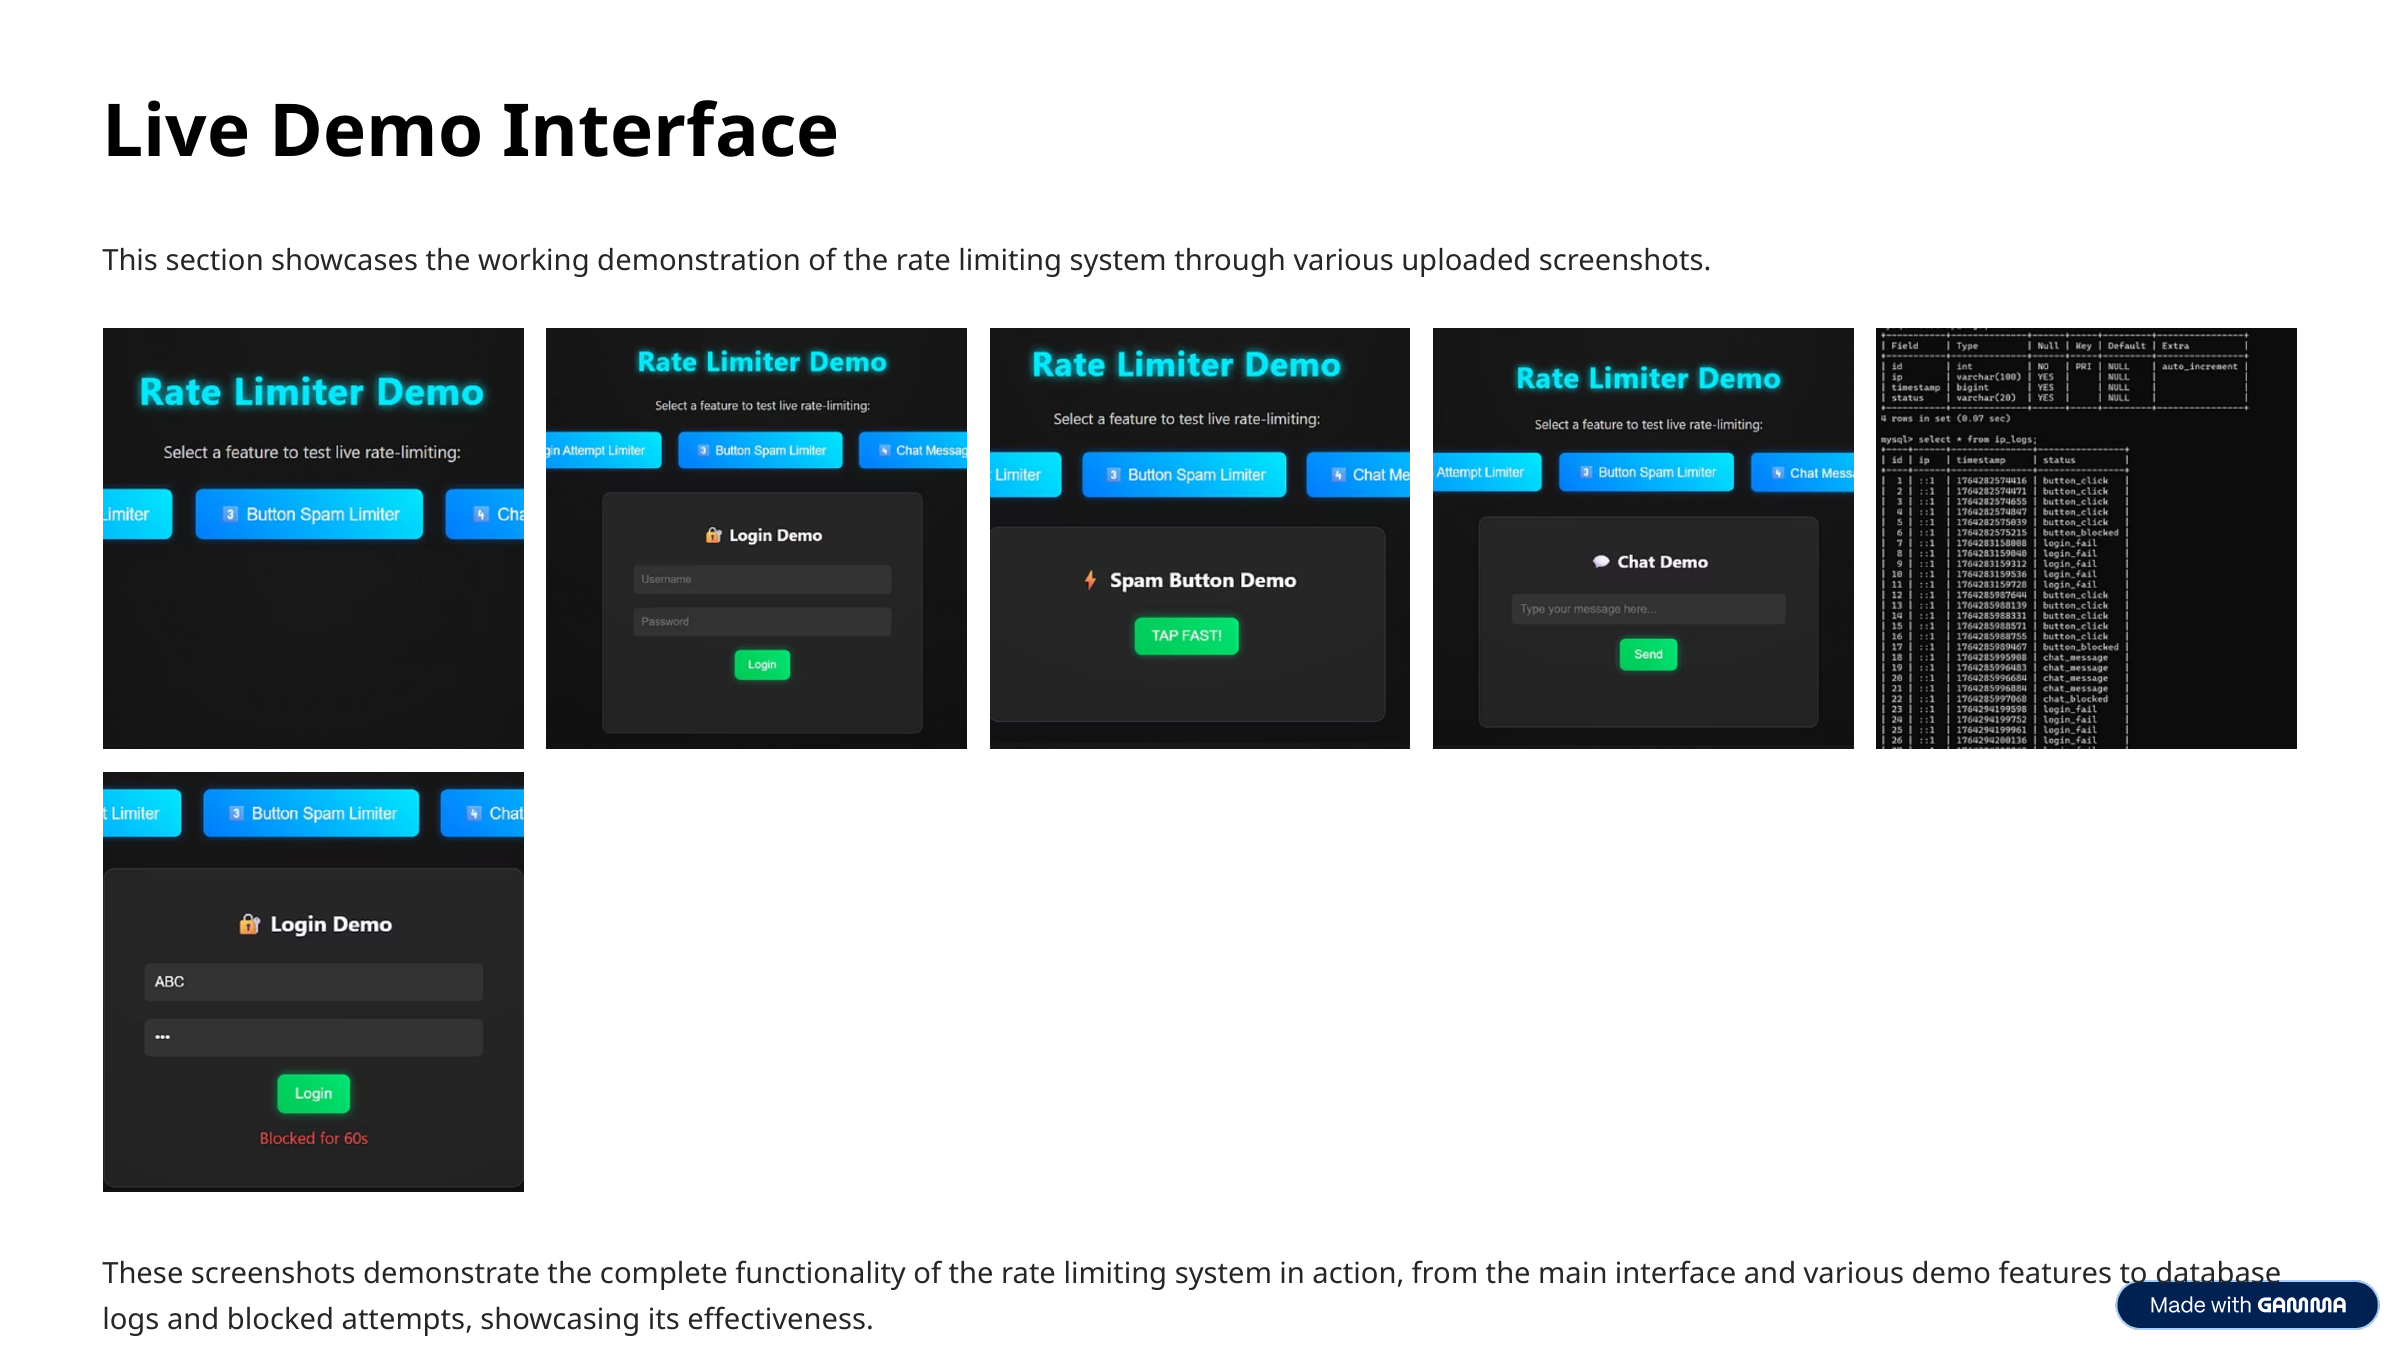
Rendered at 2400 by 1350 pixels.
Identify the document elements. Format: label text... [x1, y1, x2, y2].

picture [1433, 328, 1854, 749]
picture [103, 771, 524, 1192]
picture [989, 328, 1410, 749]
text_box These screenshots demonstrate the complete functionality of the rate limiting system in action, from the main interface and various demo features to database logs and blocked attempts, showcasing its effectiveness. [102, 1243, 2298, 1338]
picture [1437, 468, 1481, 479]
picture [103, 808, 107, 820]
text_box This section showcases the working demonstration of the rate limiting system through various uploaded screenshots. [102, 230, 2298, 277]
picture [1876, 328, 2297, 749]
picture [103, 328, 524, 749]
text_box Live Demo Interface [102, 80, 833, 172]
picture [546, 328, 967, 749]
picture [2106, 1271, 2389, 1339]
